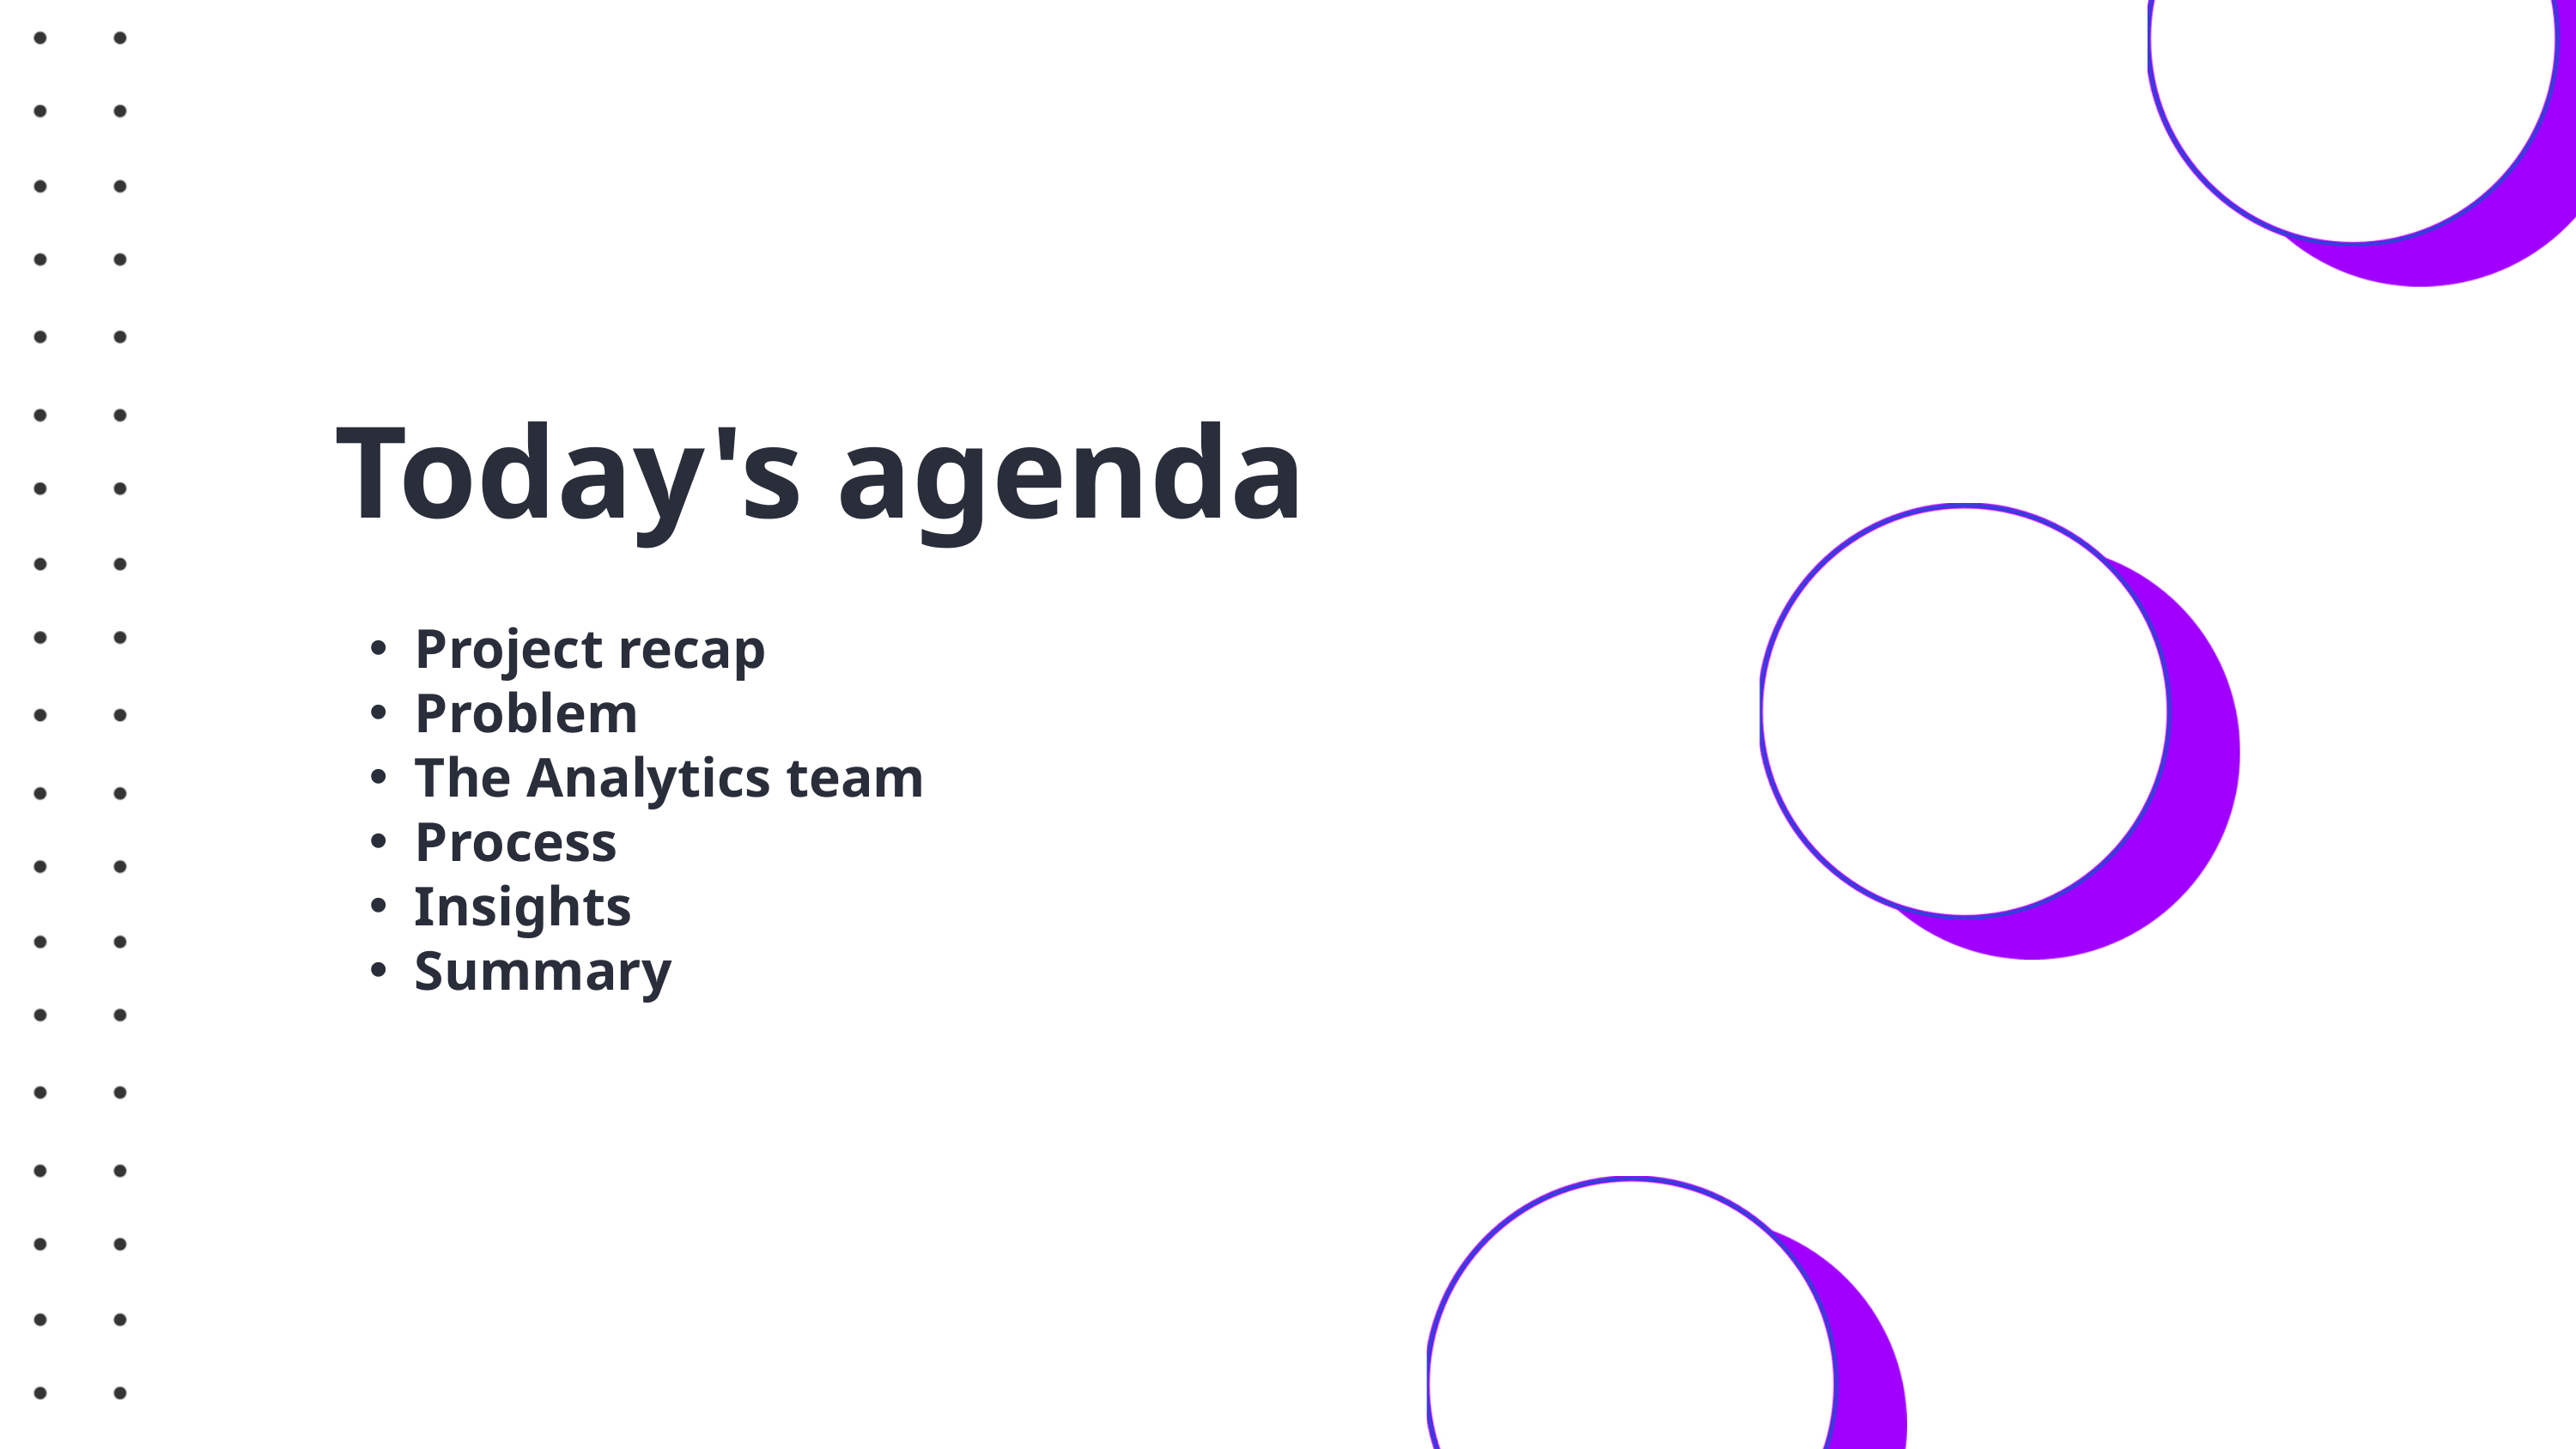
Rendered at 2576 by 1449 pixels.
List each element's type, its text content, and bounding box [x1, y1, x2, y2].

text_box Today's agenda [334, 391, 1880, 543]
text_box [0, 27, 145, 1449]
text_box Project recap Problem The Analytics team Process Insights Summary [323, 615, 1582, 1002]
text_box [1426, 1176, 1907, 1449]
text_box [2148, 0, 2576, 287]
text_box [1759, 503, 2240, 960]
